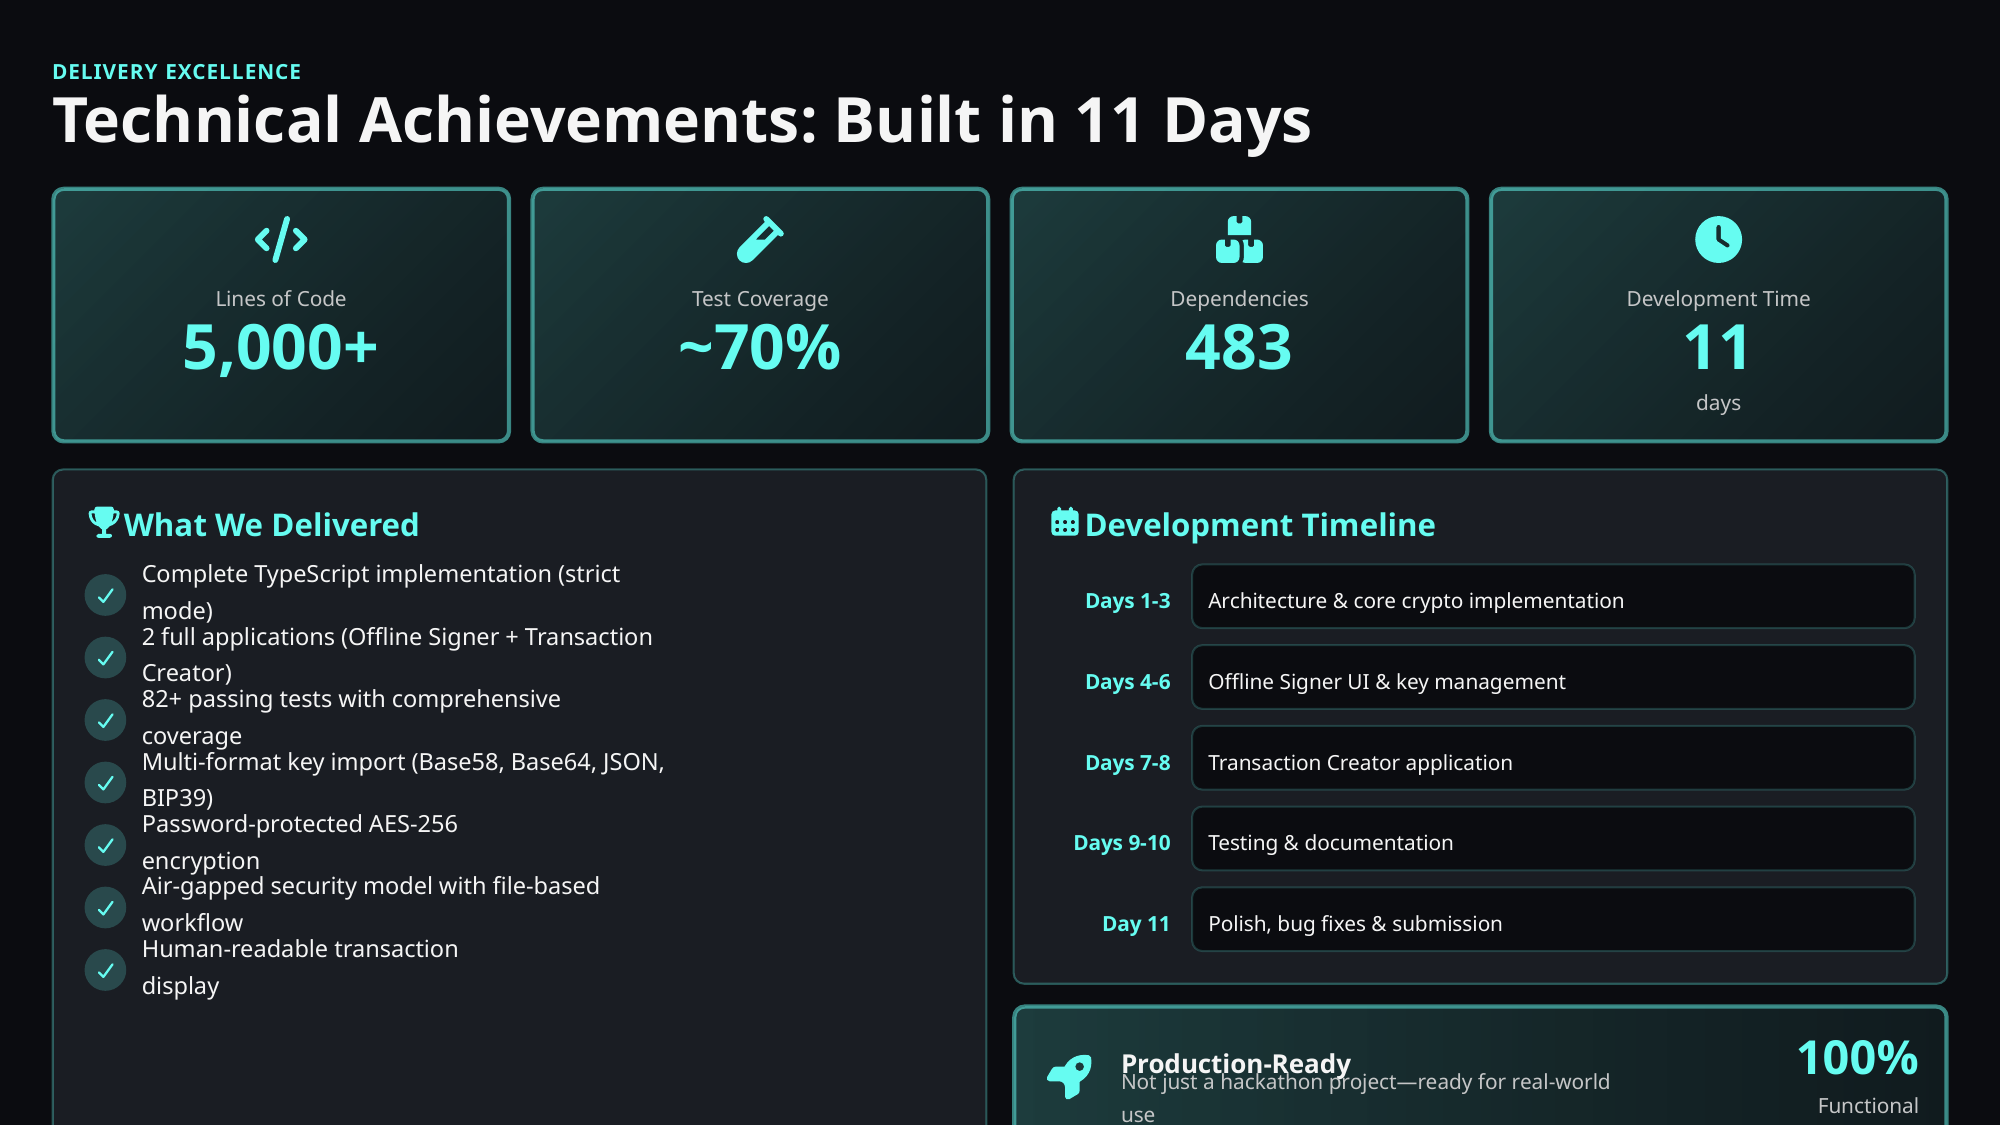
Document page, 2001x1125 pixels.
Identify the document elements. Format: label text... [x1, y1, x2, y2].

text_box [254, 227, 270, 252]
text_box [1695, 216, 1743, 263]
text_box days [1512, 382, 1925, 414]
text_box [84, 699, 127, 741]
text_box [98, 588, 114, 604]
text_box [1216, 239, 1240, 263]
text_box 11 [1502, 320, 1935, 383]
text_box [1192, 725, 1915, 790]
text_box ~70% [544, 320, 977, 383]
text_box [1192, 806, 1915, 871]
text_box [98, 838, 114, 853]
text_box Functional [1788, 1085, 1920, 1118]
text_box [1242, 239, 1263, 263]
text_box [84, 949, 127, 991]
text_box [272, 216, 290, 263]
text_box [84, 824, 127, 866]
text_box [1013, 469, 1948, 984]
text_box Password-protected AES-256 encryption [141, 819, 577, 856]
text_box Technical Achievements: Built in 11 Days [52, 93, 1980, 157]
text_box Development Timeline [1084, 501, 1931, 543]
text_box 100% [1775, 1033, 1920, 1086]
text_box Transaction Creator application [1208, 742, 1909, 774]
text_box Days 9-10 [1035, 822, 1171, 855]
text_box [84, 761, 127, 804]
text_box Days 7-8 [1035, 742, 1171, 774]
text_box [84, 636, 127, 679]
text_box [98, 713, 114, 729]
text_box [1047, 1054, 1092, 1100]
text_box Production-Ready [1121, 1041, 1632, 1079]
text_box [1011, 188, 1468, 442]
text_box [1192, 564, 1915, 629]
text_box Complete TypeScript implementation (strict mode) [141, 568, 675, 606]
text_box Offline Signer UI & key management [1208, 661, 1909, 693]
text_box 5,000+ [65, 320, 498, 383]
text_box Days 4-6 [1035, 661, 1171, 693]
text_box [1014, 1006, 1947, 1125]
text_box Testing & documentation [1208, 822, 1909, 855]
text_box [84, 886, 127, 929]
text_box Development Time [1512, 278, 1925, 310]
text_box [292, 227, 308, 252]
text_box [88, 506, 120, 538]
text_box [736, 216, 784, 263]
text_box [98, 900, 114, 916]
text_box [84, 574, 127, 616]
text_box Days 1-3 [1035, 580, 1171, 612]
text_box [1192, 887, 1915, 952]
text_box [532, 188, 989, 442]
text_box Dependencies [1033, 278, 1446, 310]
text_box Architecture & core crypto implementation [1208, 580, 1909, 612]
text_box What We Delivered [123, 501, 970, 543]
text_box Lines of Code [75, 278, 487, 310]
text_box Day 11 [1035, 903, 1171, 935]
text_box [1227, 216, 1252, 236]
text_box Human-readable transaction display [141, 943, 529, 981]
text_box [52, 469, 987, 1125]
text_box DELIVERY EXCELLENCE [52, 52, 1959, 84]
text_box 82+ passing tests with comprehensive coverage [141, 694, 654, 731]
text_box [98, 963, 114, 979]
text_box Polish, bug fixes & submission [1208, 903, 1909, 935]
text_box [53, 188, 510, 442]
text_box 483 [1023, 320, 1456, 383]
text_box [1192, 645, 1915, 709]
text_box [1490, 188, 1947, 442]
text_box 2 full applications (Offline Signer + Transaction Creator) [141, 631, 732, 668]
text_box [1051, 506, 1079, 536]
text_box [98, 650, 114, 666]
text_box Multi-format key import (Base58, Base64, JSON, BIP39) [141, 756, 739, 793]
text_box [98, 775, 114, 791]
text_box Not just a hackathon project—ready for real-world use [1121, 1078, 1629, 1110]
text_box Test Coverage [554, 278, 967, 310]
text_box Air-gapped security model with file-based workflow [141, 881, 680, 918]
